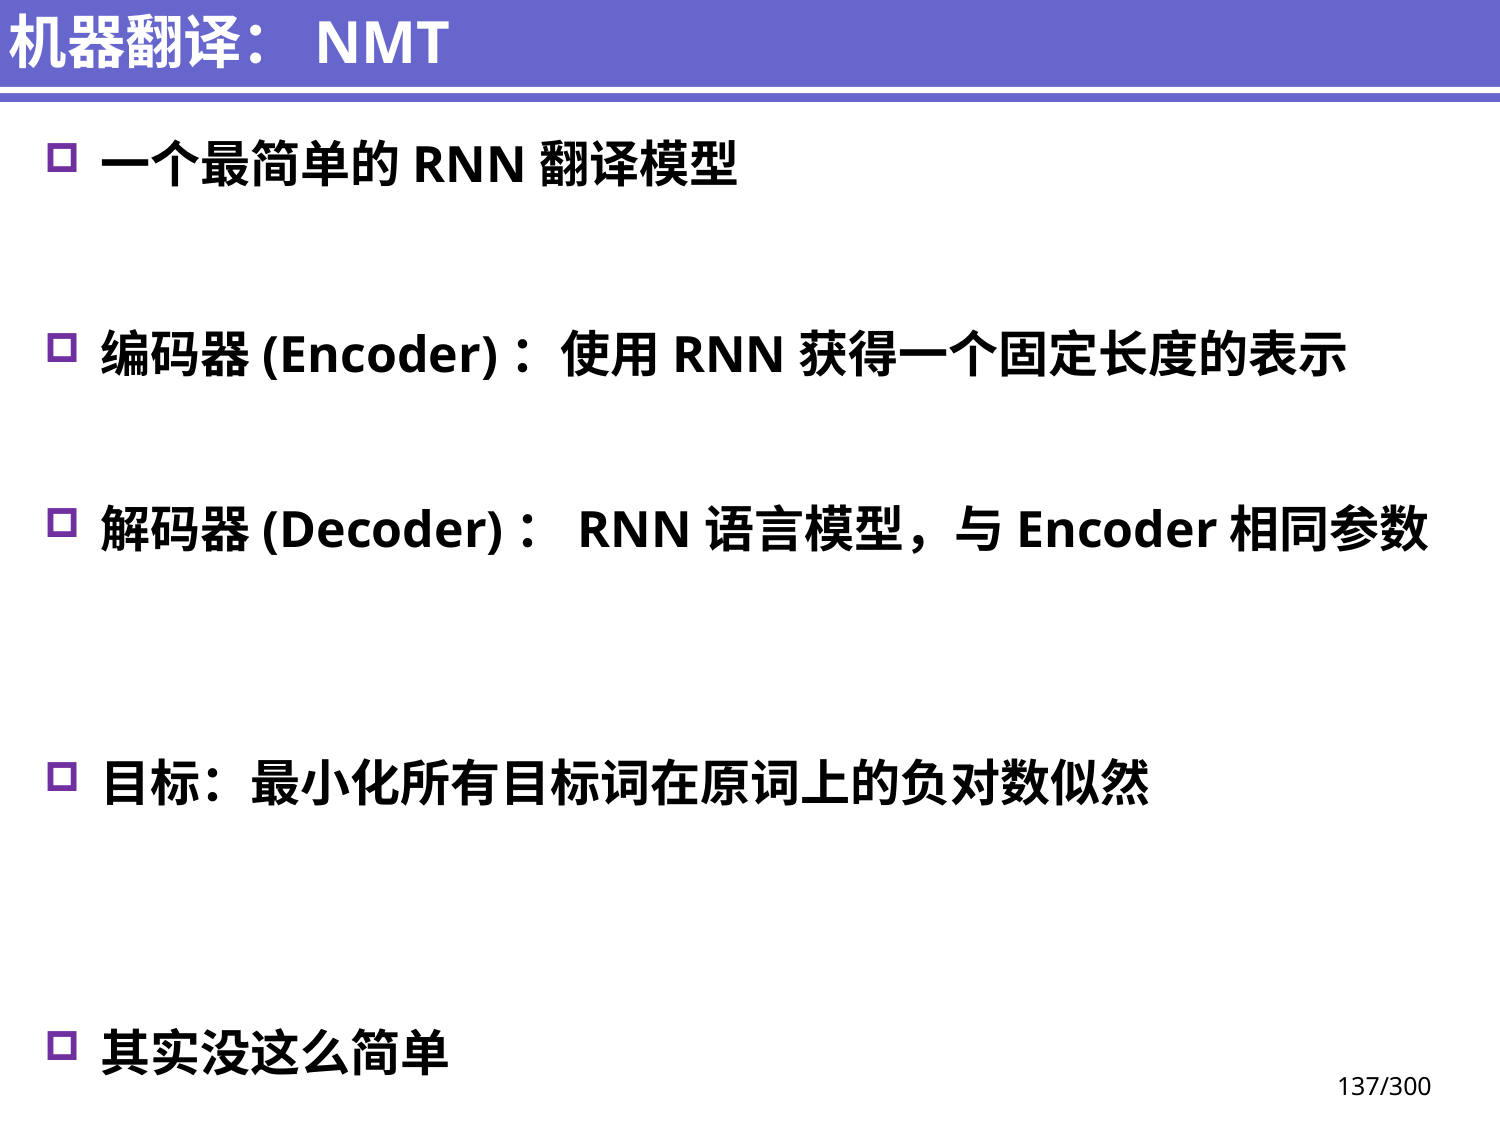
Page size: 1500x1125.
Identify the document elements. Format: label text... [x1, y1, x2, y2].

slide_number 137/300 [1291, 1058, 1447, 1112]
title 机器翻译：NMT [0, 7, 1309, 73]
